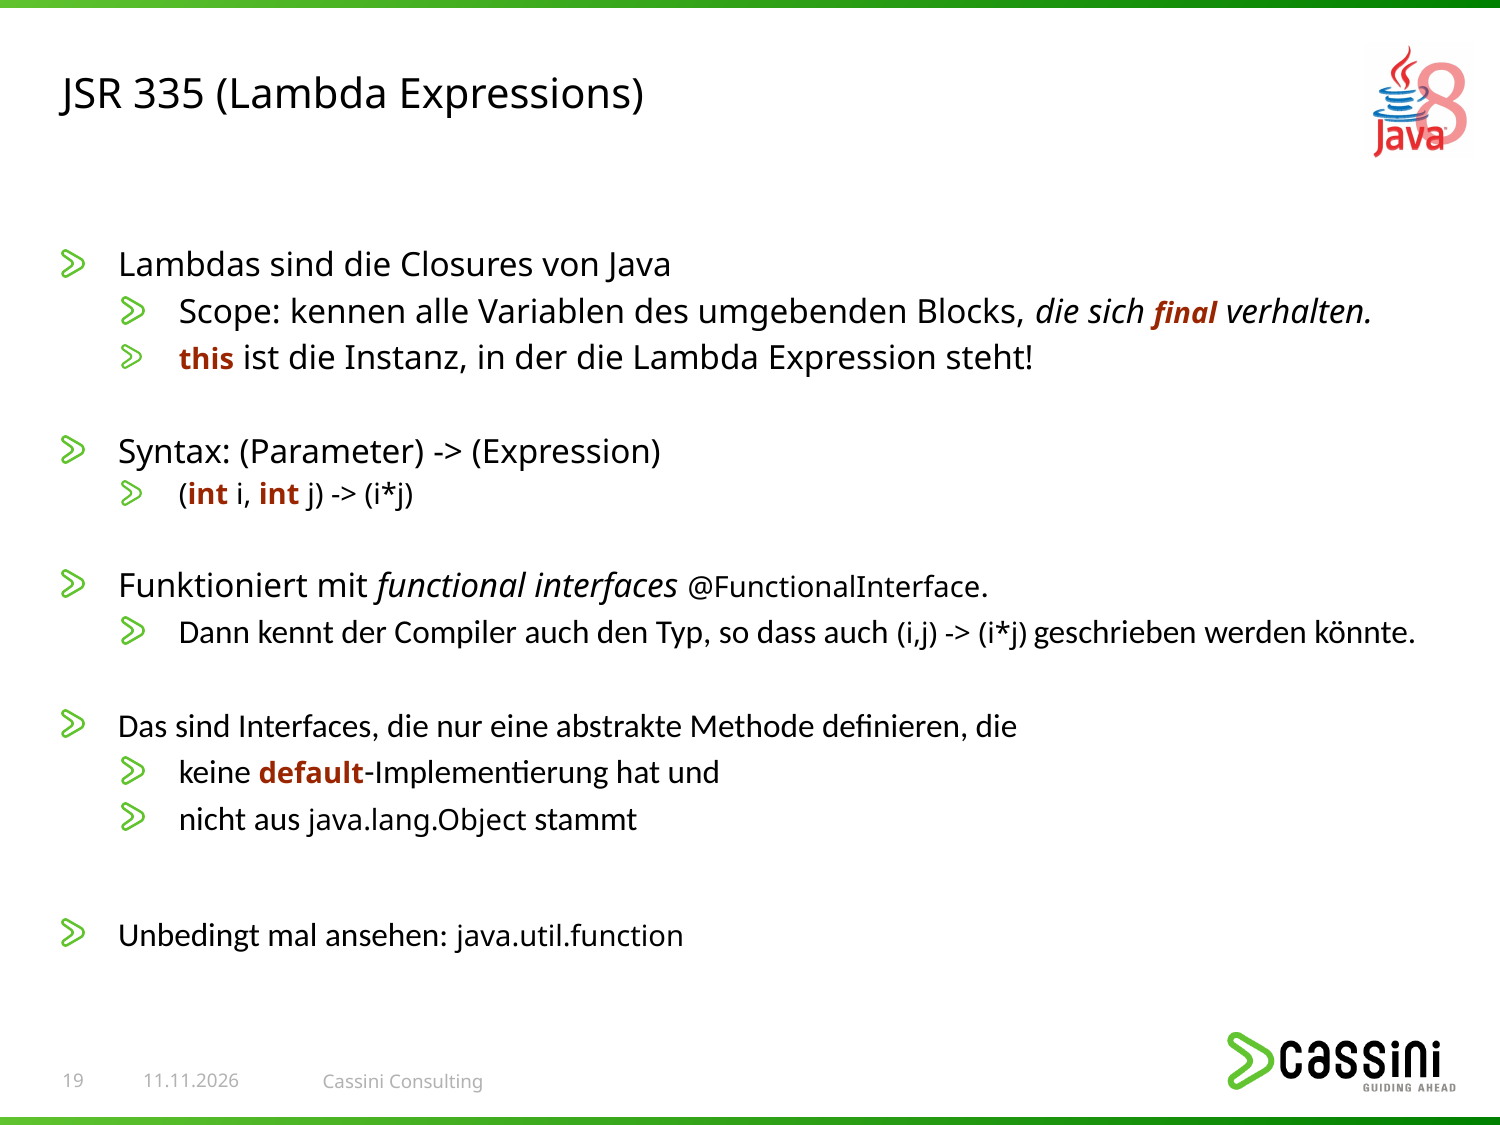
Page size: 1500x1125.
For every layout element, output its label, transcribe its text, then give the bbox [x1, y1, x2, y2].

picture [61, 249, 90, 278]
title JSR 335 (Lambda Expressions) [47, 59, 1321, 190]
picture [1364, 42, 1473, 158]
picture [61, 435, 90, 464]
list Lambdas sind die Closures von Java Scope: kennen alle Variablen des umgebenden Blocks, die sich final verhalten. this ist die Instanz, in der die Lambda Expression steht! Syntax: (Parameter) -> (Expression) (int i, int j) -> (i*j) Funktioniert mit functional interfaces @FunctionalInterface. Dann kennt der Compiler auch den Typ, so dass auch (i,j) -> (i*j) geschrieben werden könnte. Das sind Interfaces, die nur eine abstrakte Methode definieren, die keine default-Implementierung hat und nicht aus java.lang.Object stammt Unbedingt mal ansehen: java.util.function [46, 236, 1439, 985]
picture [121, 802, 150, 831]
picture [1225, 1031, 1457, 1092]
picture [121, 296, 150, 325]
footer Cassini Consulting [307, 1060, 1041, 1103]
picture [61, 918, 90, 947]
picture [121, 480, 146, 506]
picture [121, 756, 150, 785]
picture [61, 709, 90, 738]
slide_number 19 [47, 1060, 128, 1103]
picture [61, 569, 90, 598]
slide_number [128, 1060, 307, 1103]
picture [121, 616, 150, 645]
picture [121, 344, 146, 369]
